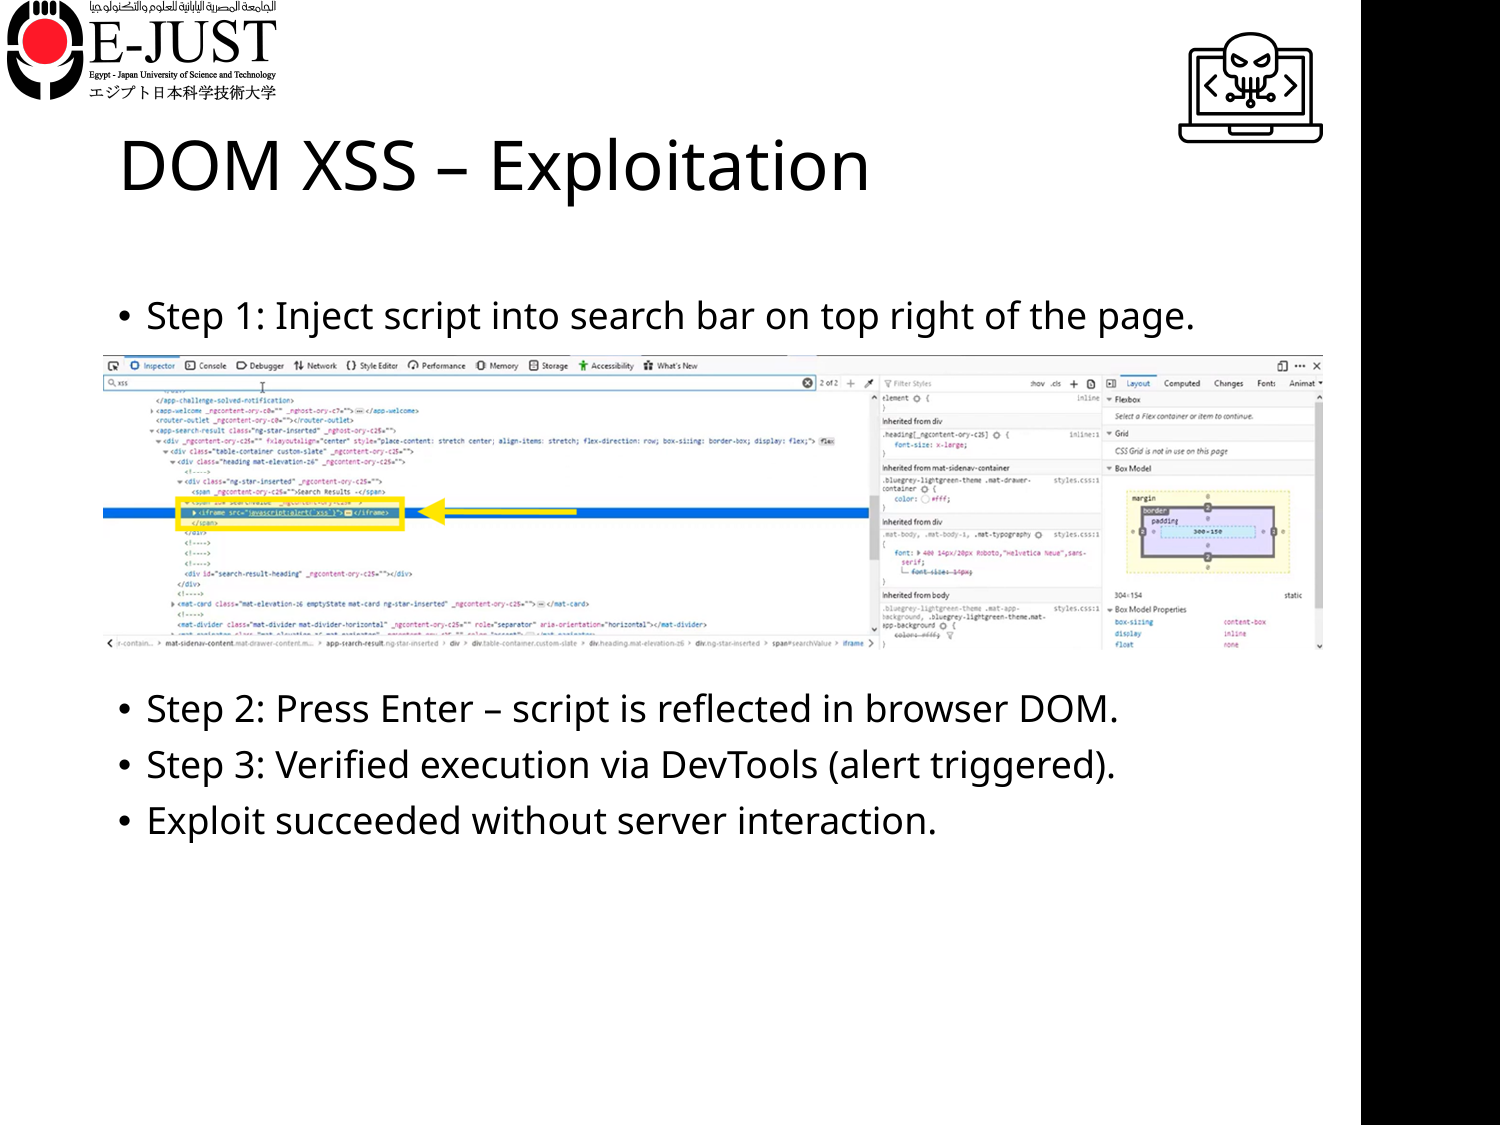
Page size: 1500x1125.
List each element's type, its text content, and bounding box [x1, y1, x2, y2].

picture [0, 0, 309, 139]
picture [102, 354, 1323, 651]
text_box [1361, 0, 1500, 1125]
title DOM XSS – Exploitation [103, 59, 1361, 221]
list Step 1: Inject script into search bar on top right of the page. Step 2: Press Enter – script is reflected in browser DOM. Step 3: Verified execution via DevTools (alert triggered). Exploit succeeded without server interaction. [103, 221, 1361, 936]
picture [1177, 13, 1325, 161]
